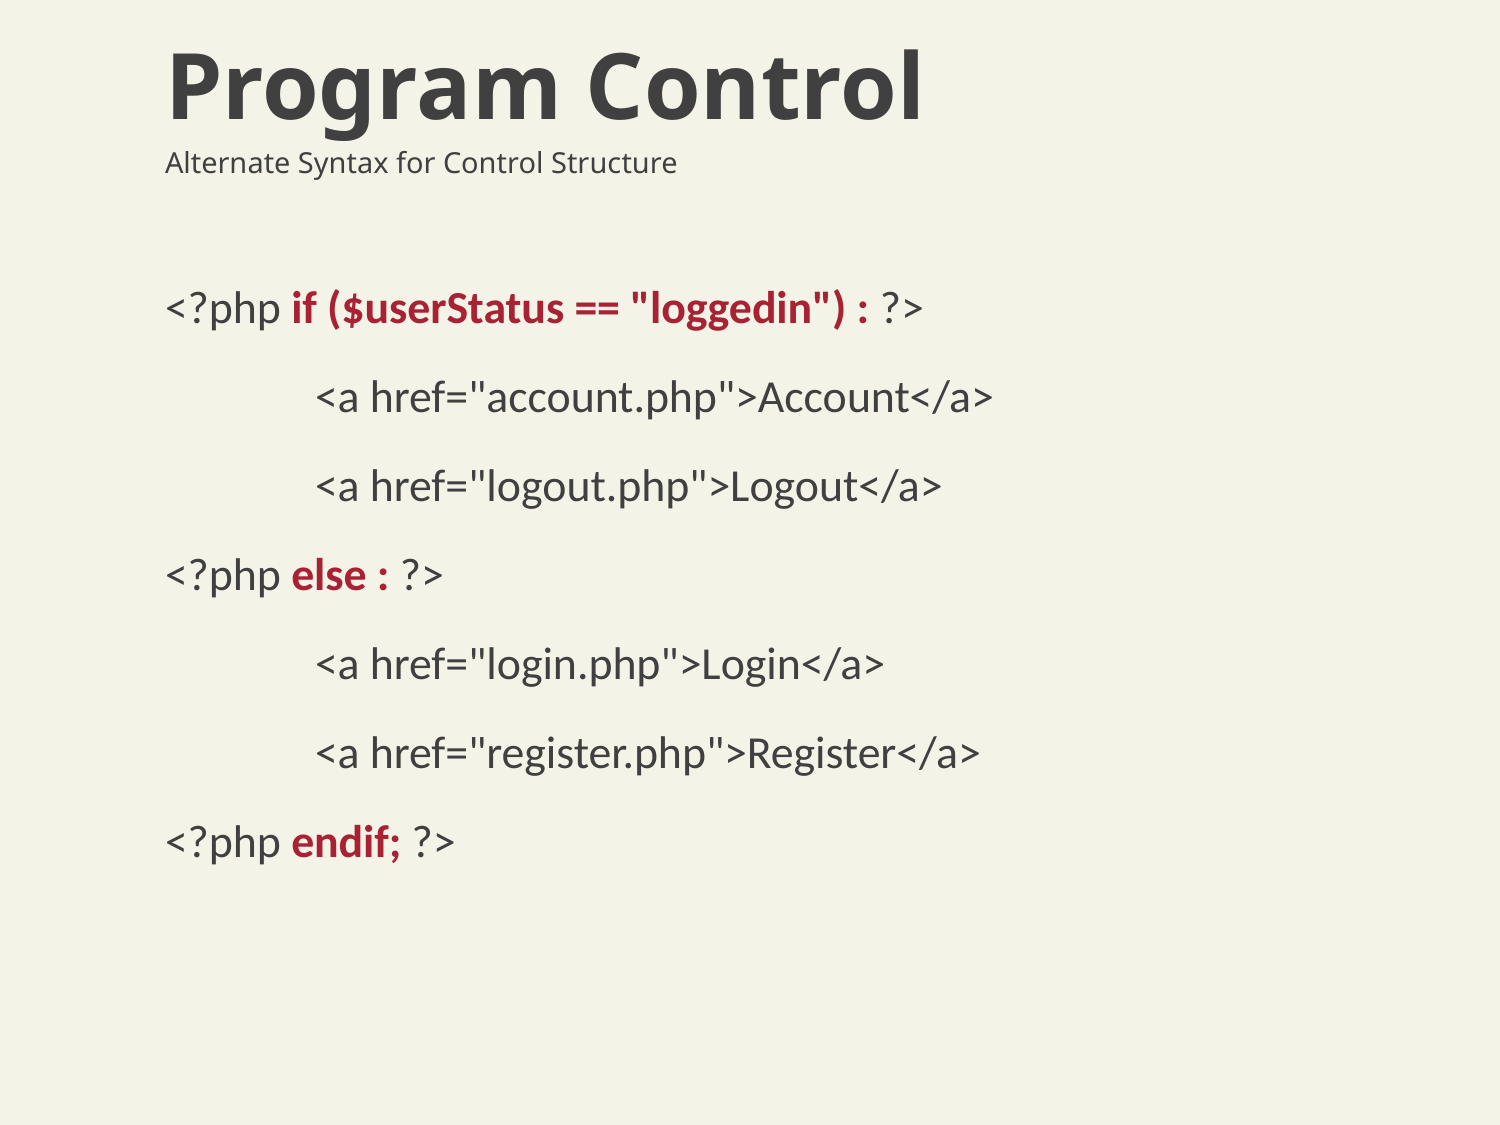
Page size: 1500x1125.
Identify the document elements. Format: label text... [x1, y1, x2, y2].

title Program Control [150, 20, 1425, 188]
list Alternate Syntax for Control Structure [150, 137, 1200, 188]
list <?php if ($userStatus == "loggedin") : ?> <a href="account.php">Account</a> <a href="logout.php">Logout</a> <?php else : ?> <a href="login.php">Login</a> <a href="register.php">Register</a> <?php endif; ?> [150, 270, 1200, 1013]
